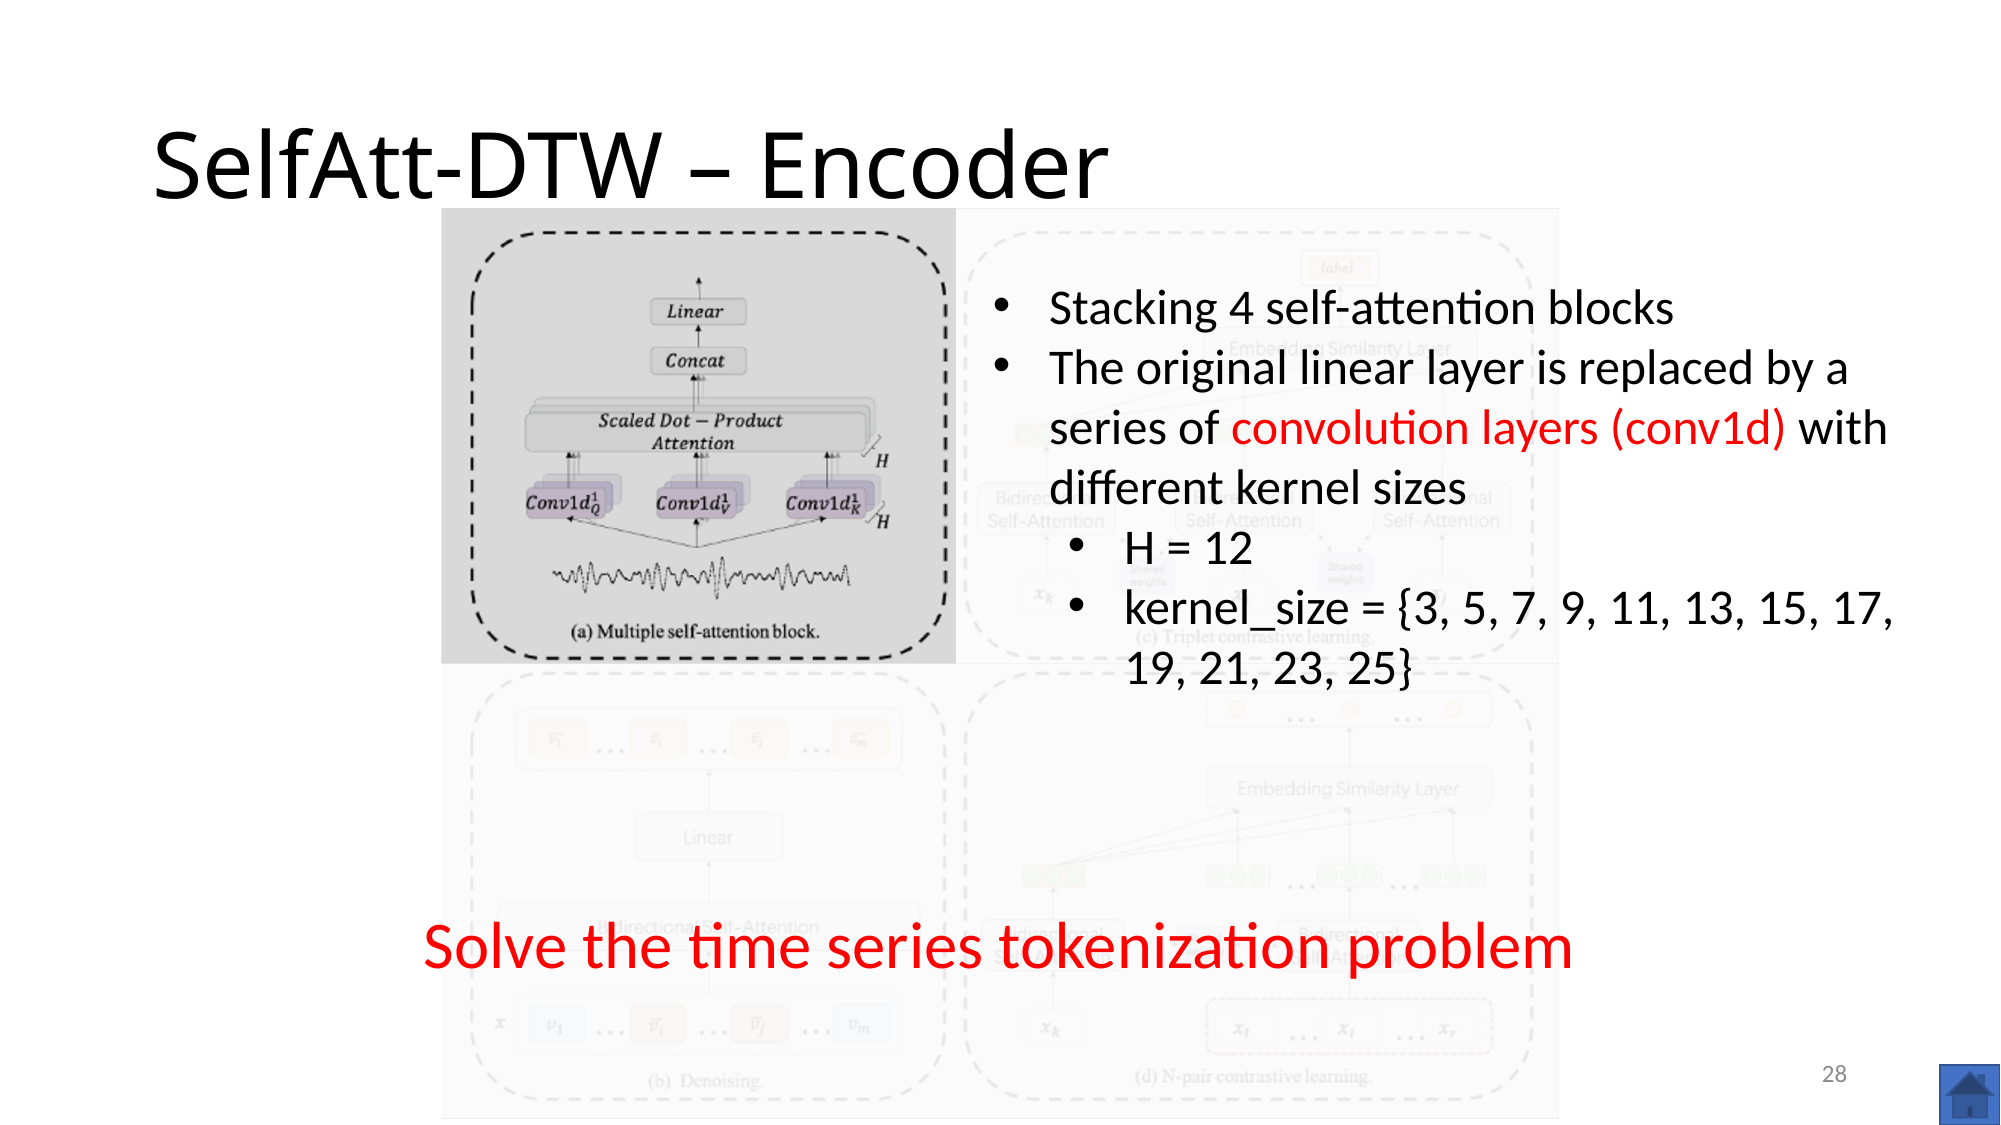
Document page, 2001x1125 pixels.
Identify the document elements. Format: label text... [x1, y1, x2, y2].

text_box Solve the time series tokenization problem [1559, 894, 1591, 990]
text_box Solve the time series tokenization problem [409, 894, 441, 990]
text_box Stacking 4 self-attention blocks The original linear layer is replaced by a series of convolution layers (conv1d) with different kernel sizes H = 12 kernel_size = {3, 5, 7, 9, 11, 13, 15, 17, 19, 21, 23, 25} [1559, 266, 1949, 762]
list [441, 208, 1559, 1119]
text_box [1939, 1064, 2000, 1125]
title SelfAtt-DTW – Encoder [137, 59, 1863, 278]
slide_number 28 [1560, 1042, 1863, 1103]
